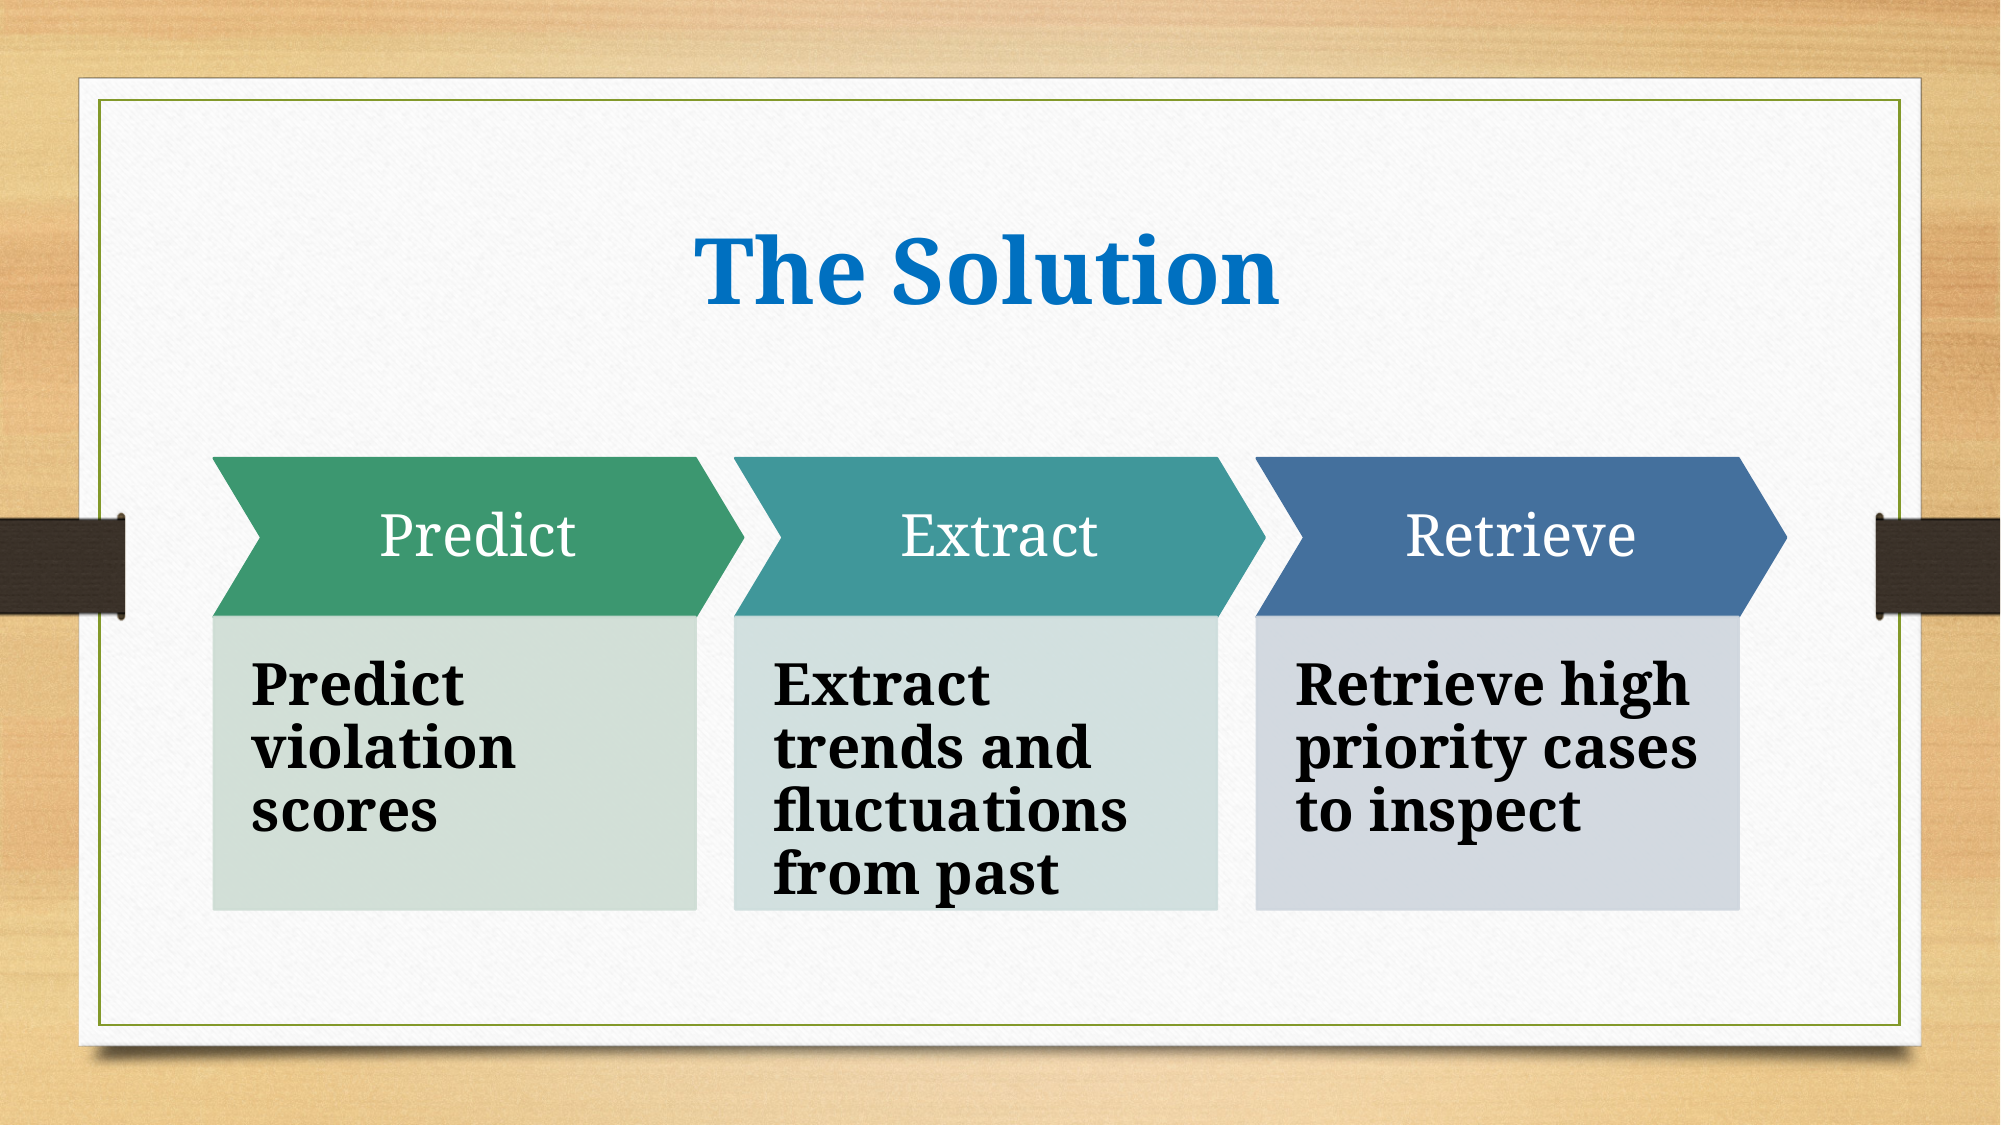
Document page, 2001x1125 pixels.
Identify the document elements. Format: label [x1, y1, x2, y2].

text_box [212, 438, 1788, 929]
text_box [0, 0, 2000, 1125]
